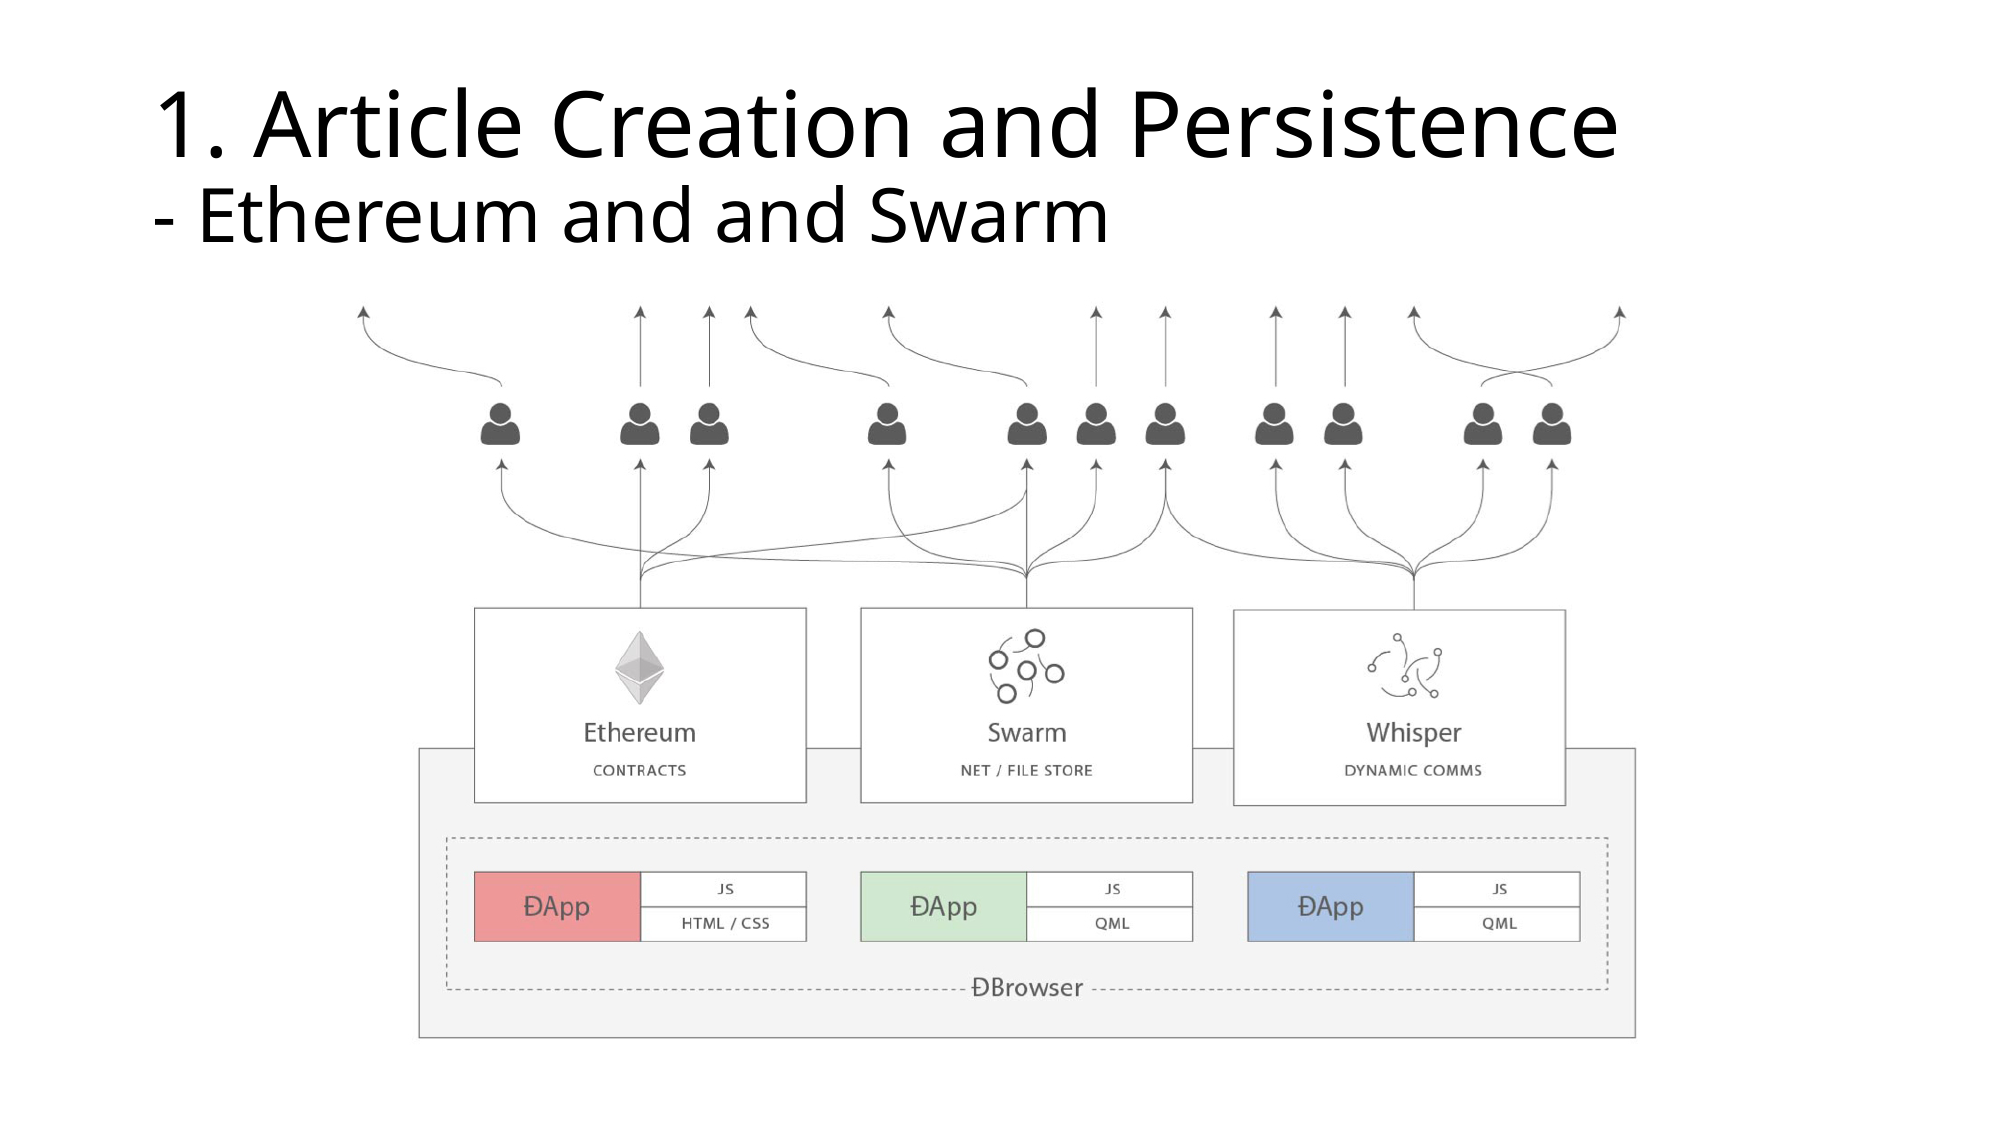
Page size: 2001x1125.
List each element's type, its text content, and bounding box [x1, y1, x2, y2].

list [334, 277, 1666, 1060]
title 1. Article Creation and Persistence - Ethereum and and Swarm [137, 59, 1863, 278]
